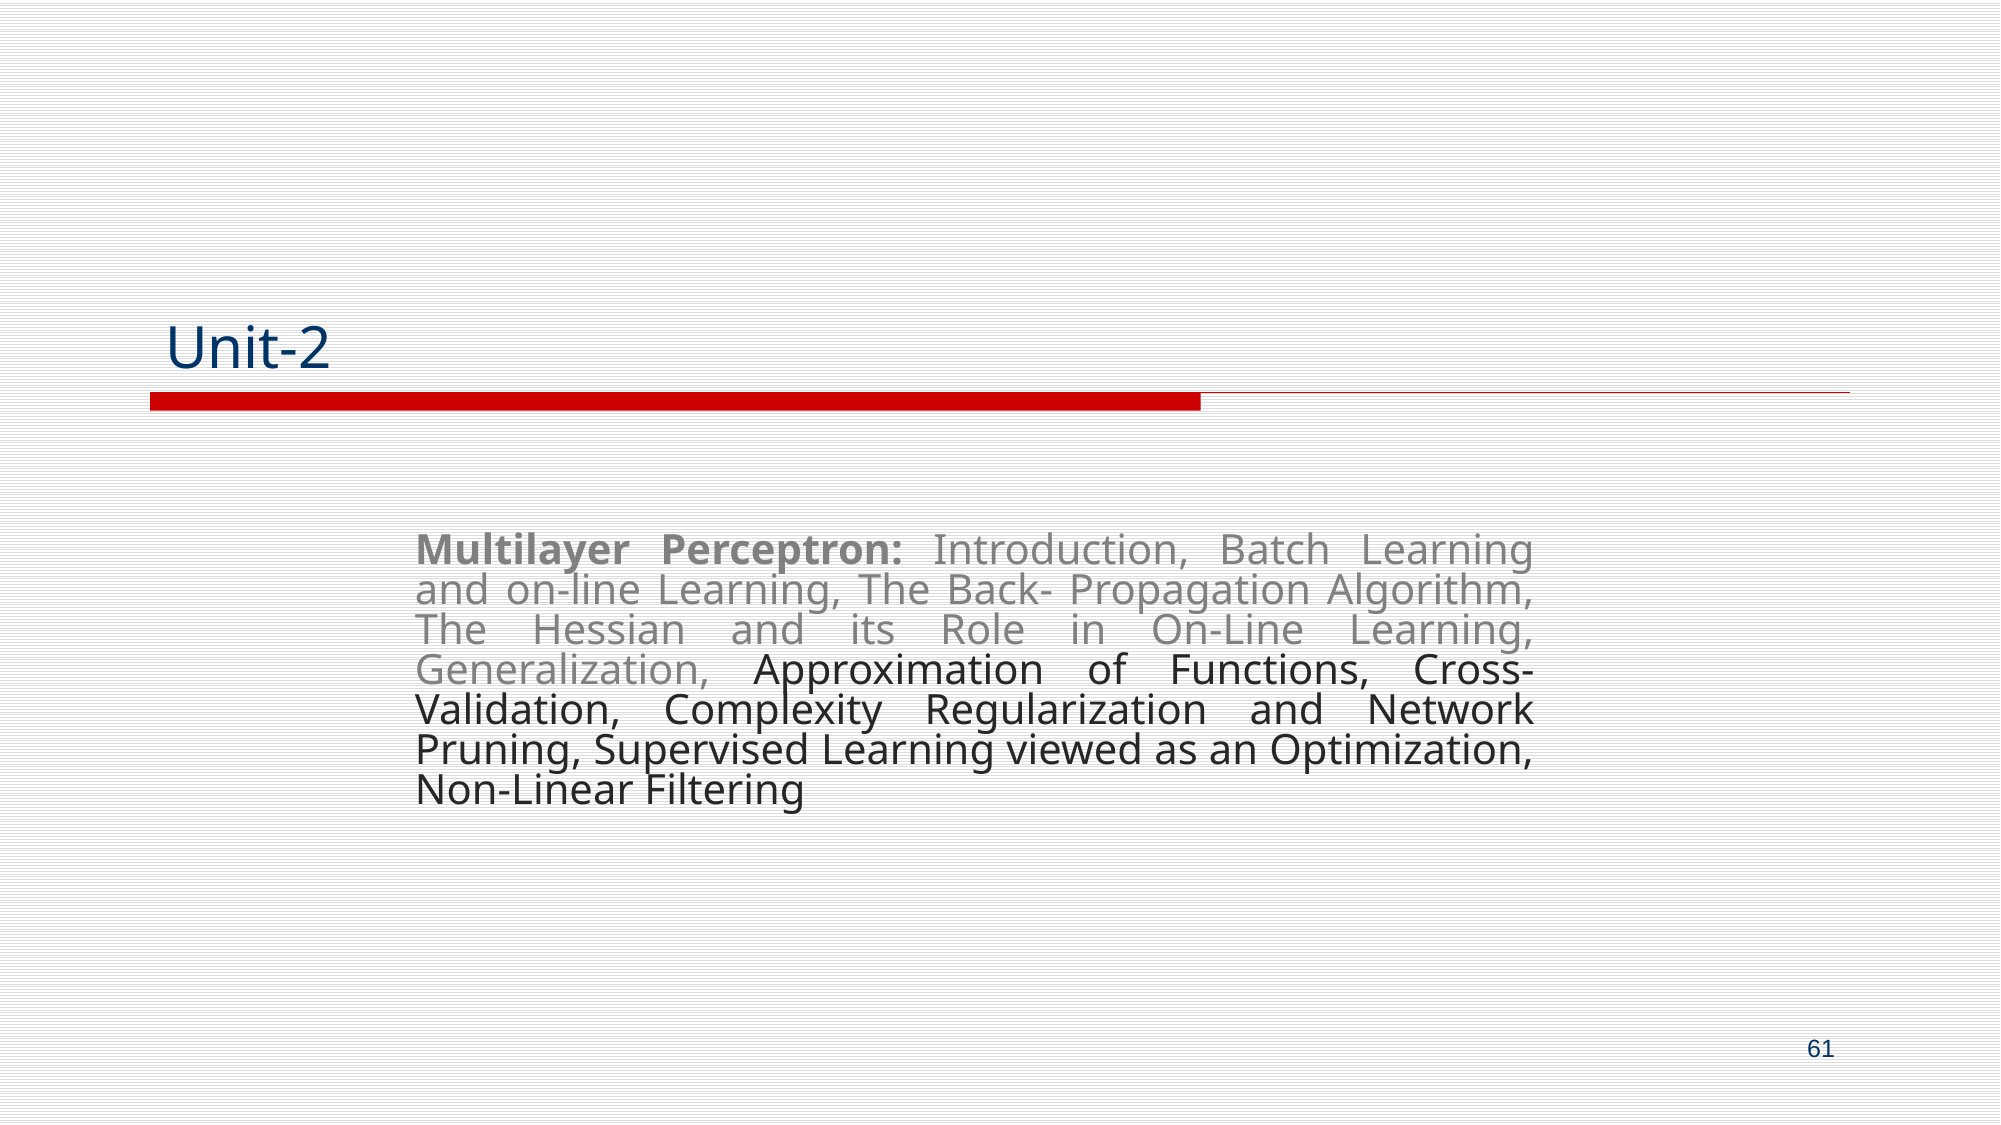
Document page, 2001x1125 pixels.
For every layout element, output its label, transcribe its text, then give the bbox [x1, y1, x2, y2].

subtitle Multilayer Perceptron: Introduction, Batch Learning and on-line Learning, The Back- Propagation Algorithm, The Hessian and its Role in On-Line Learning, Generalization, Approximation of Functions, Cross-Validation, Complexity Regularization and Network Pruning, Supervised Learning viewed as an Optimization, Non-Linear Filtering [399, 525, 1550, 888]
slide_number 61 [1433, 1024, 1851, 1101]
title Unit-2 [150, 162, 1850, 388]
